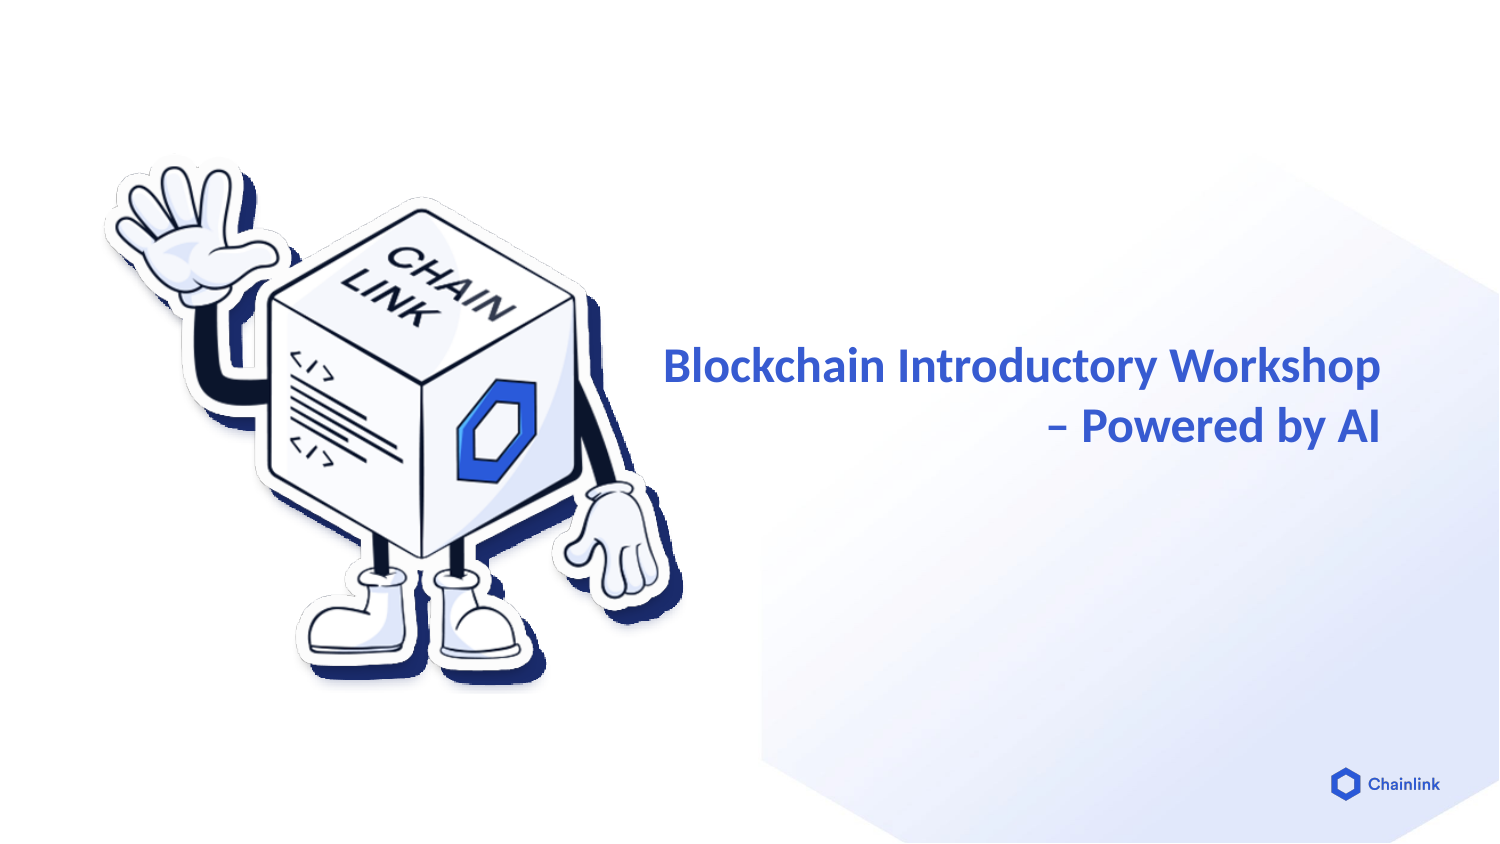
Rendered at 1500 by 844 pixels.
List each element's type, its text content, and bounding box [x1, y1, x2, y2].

title Blockchain Introductory Workshop – Powered by AI [691, 330, 1382, 537]
picture [95, 147, 679, 681]
picture [758, 153, 1499, 843]
